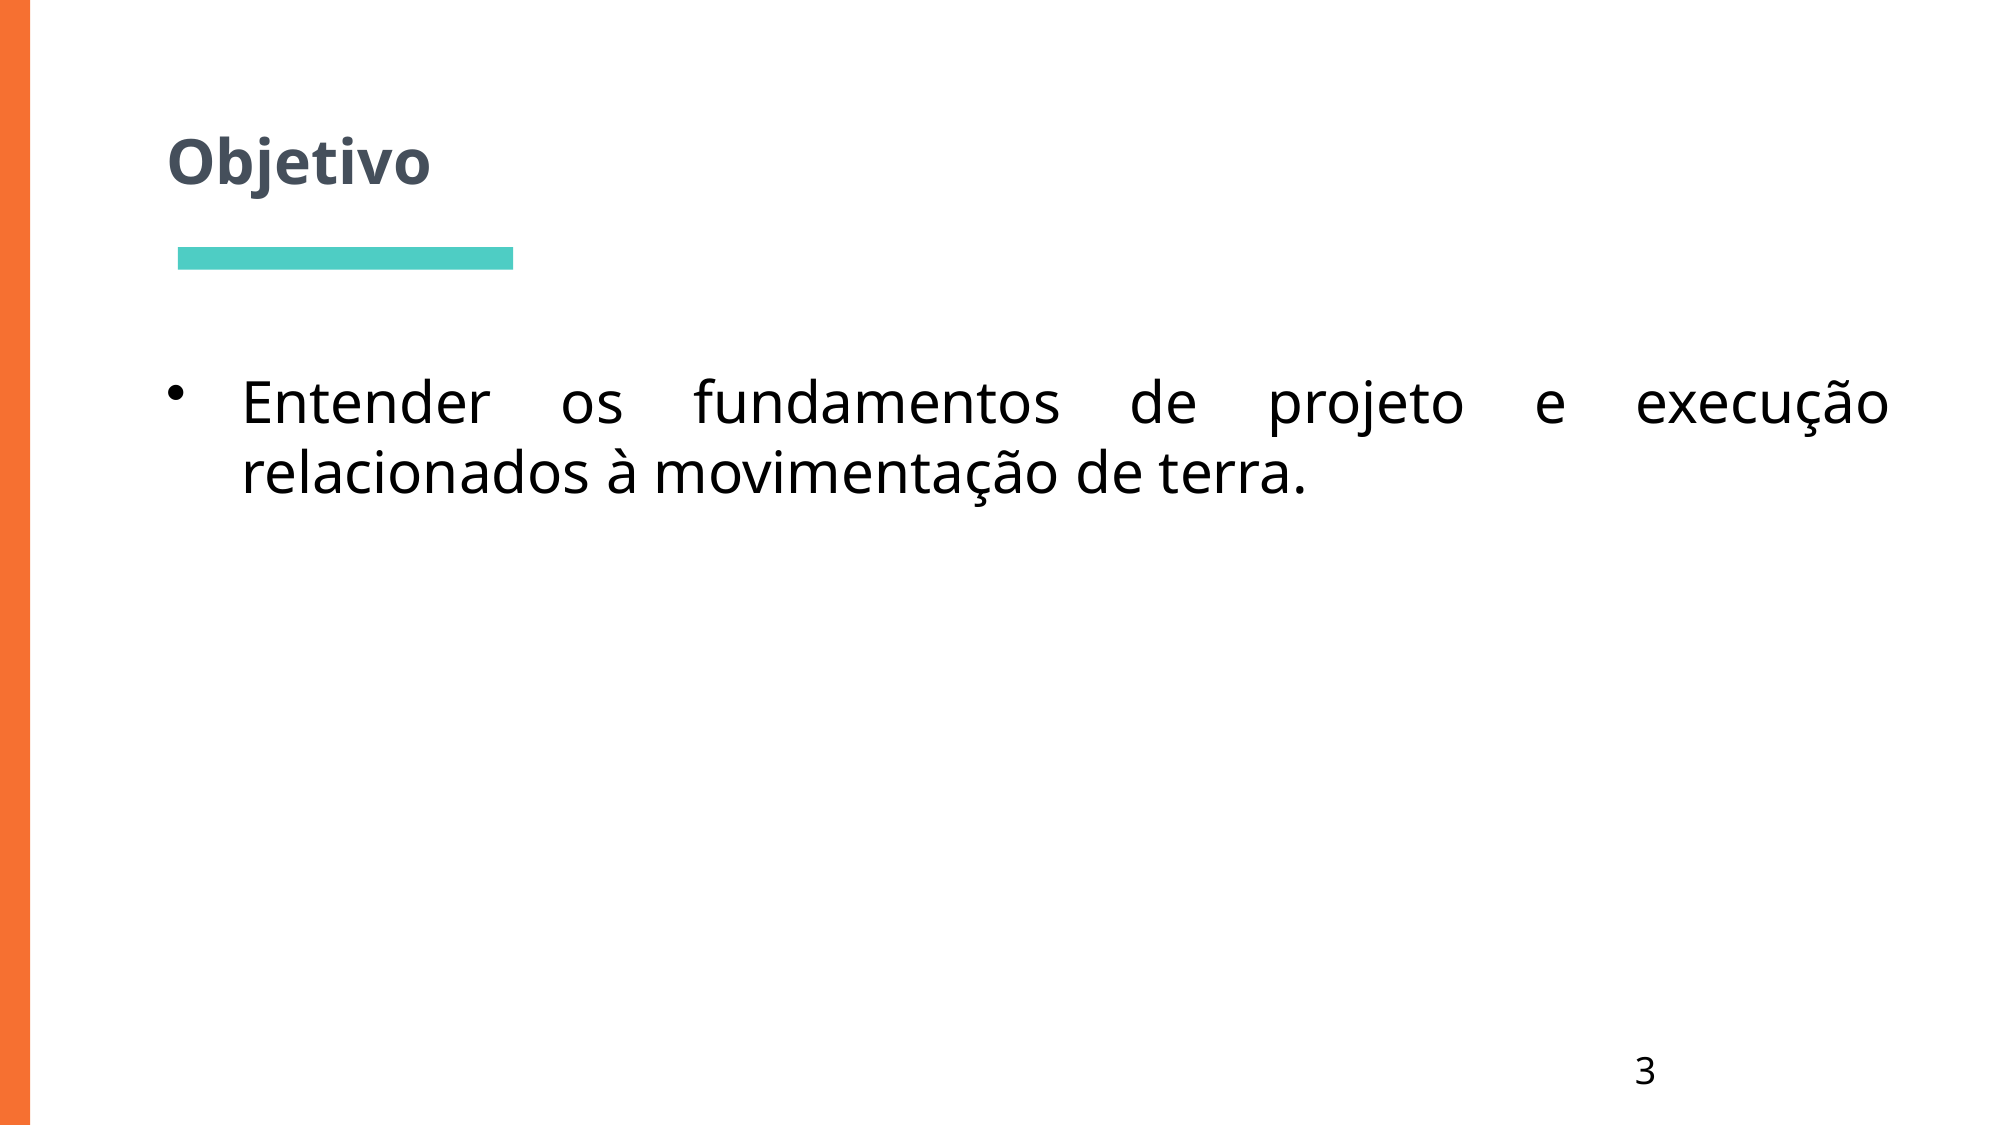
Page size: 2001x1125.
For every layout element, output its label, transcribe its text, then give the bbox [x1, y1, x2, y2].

list Entender os fundamentos de projeto e execução relacionados à movimentação de terra. [151, 350, 1906, 858]
slide_number * [1325, 1042, 1672, 1103]
title Objetivo [151, 104, 1849, 212]
